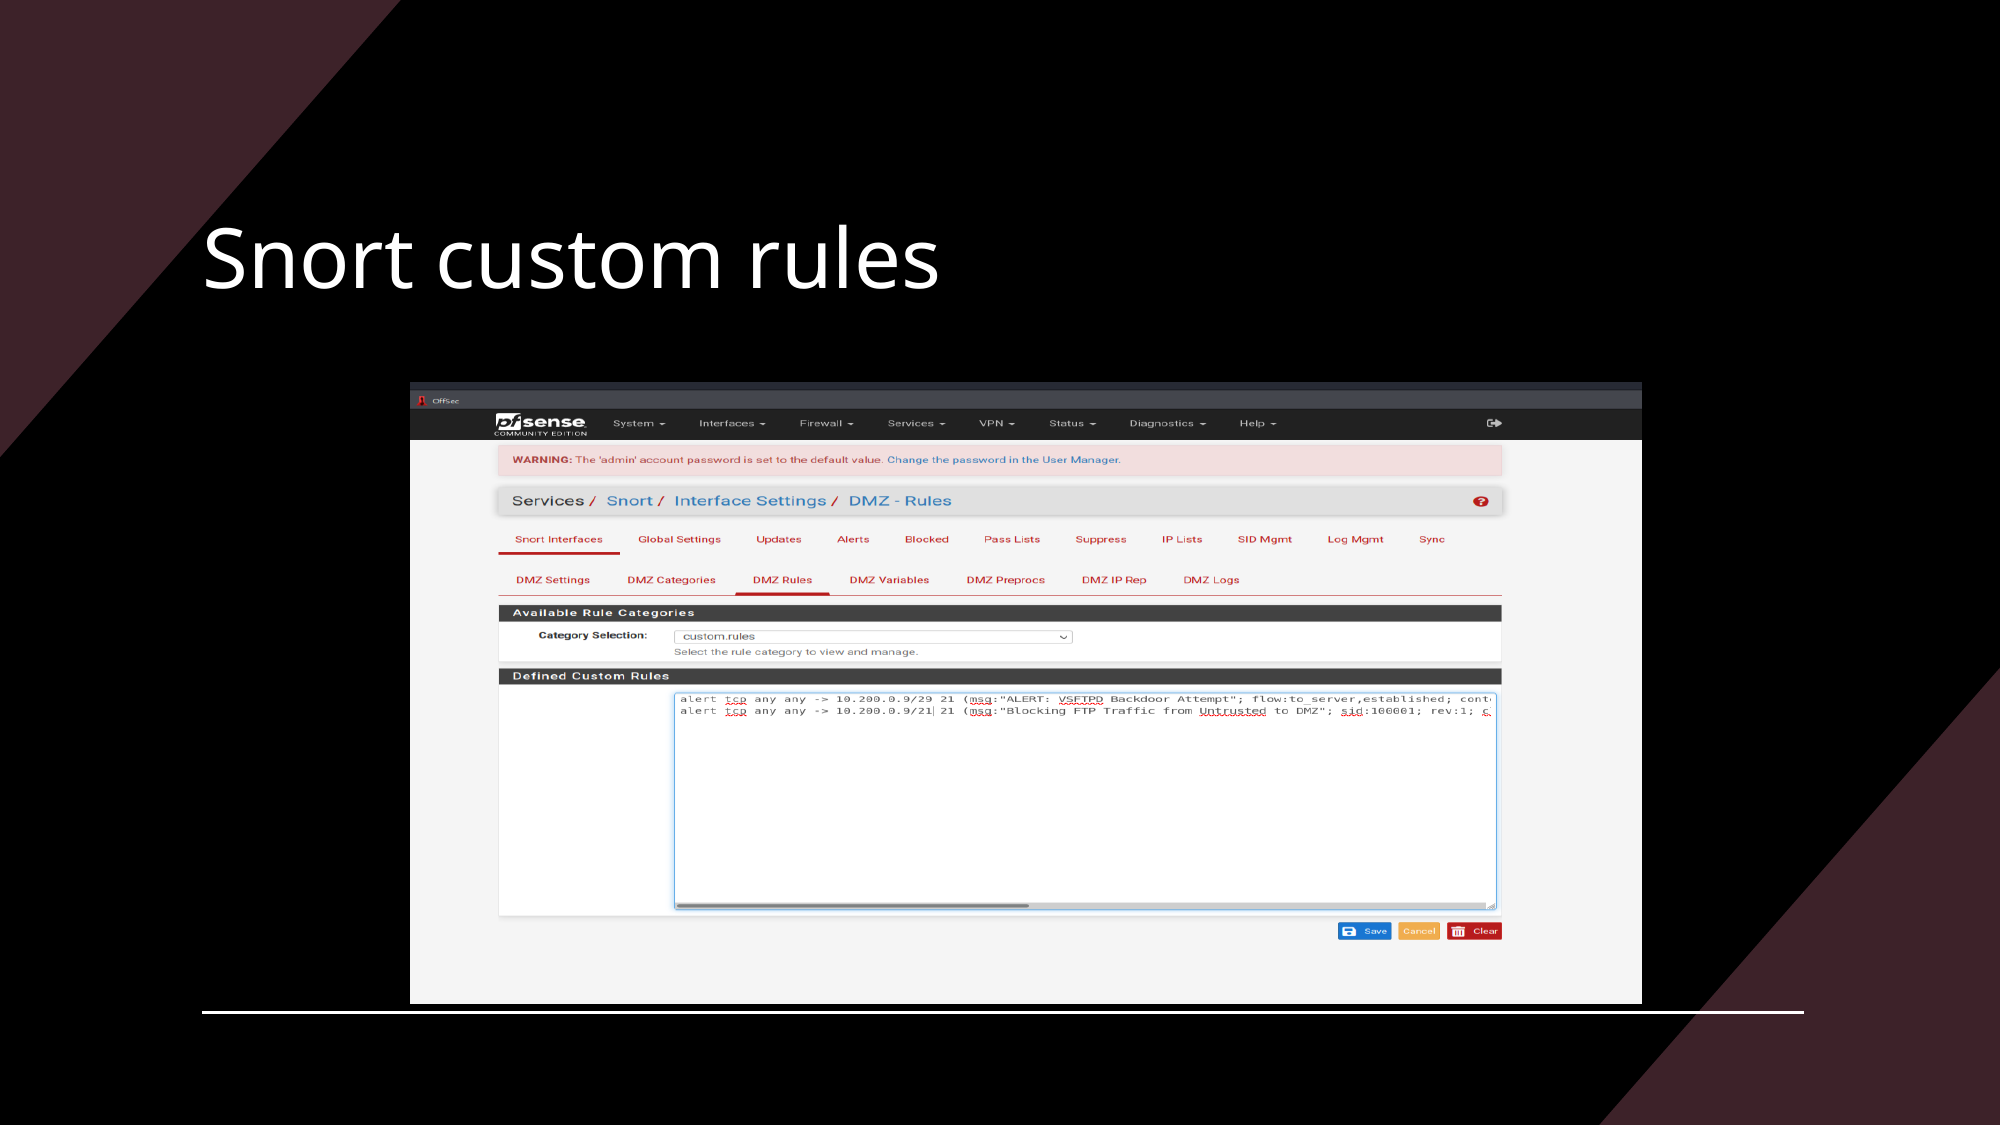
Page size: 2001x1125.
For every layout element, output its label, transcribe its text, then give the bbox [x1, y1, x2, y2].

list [410, 382, 1642, 1004]
title Snort custom rules [187, 143, 1813, 367]
